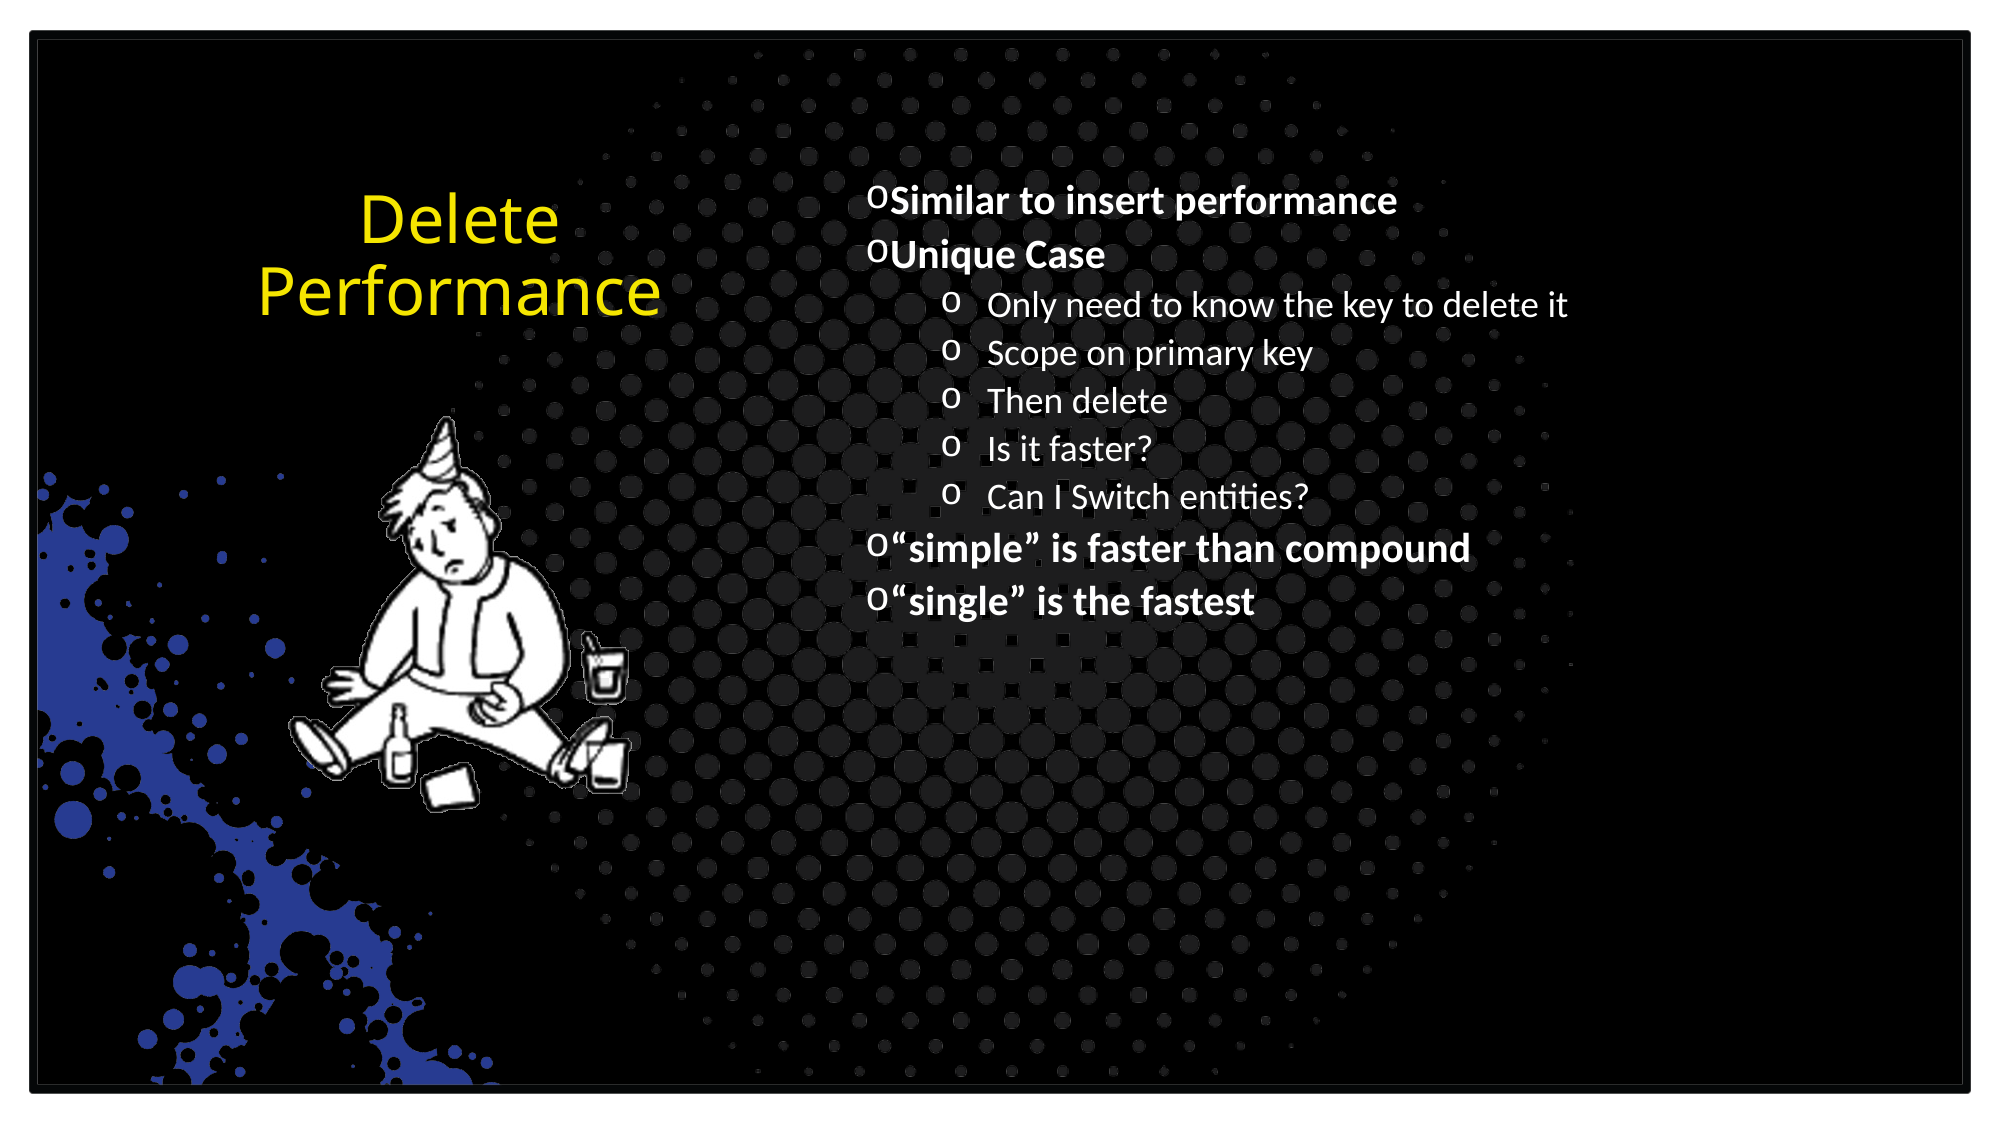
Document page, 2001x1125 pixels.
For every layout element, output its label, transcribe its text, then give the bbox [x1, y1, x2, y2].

picture [0, 0, 2000, 1125]
title Delete Performance [137, 75, 783, 338]
list Similar to insert performance Unique Case Only need to know the key to delete it Scope on primary key Then delete Is it faster? Can I Switch entities? “simple” is faster than compound “single” is the fastest [850, 161, 1863, 962]
